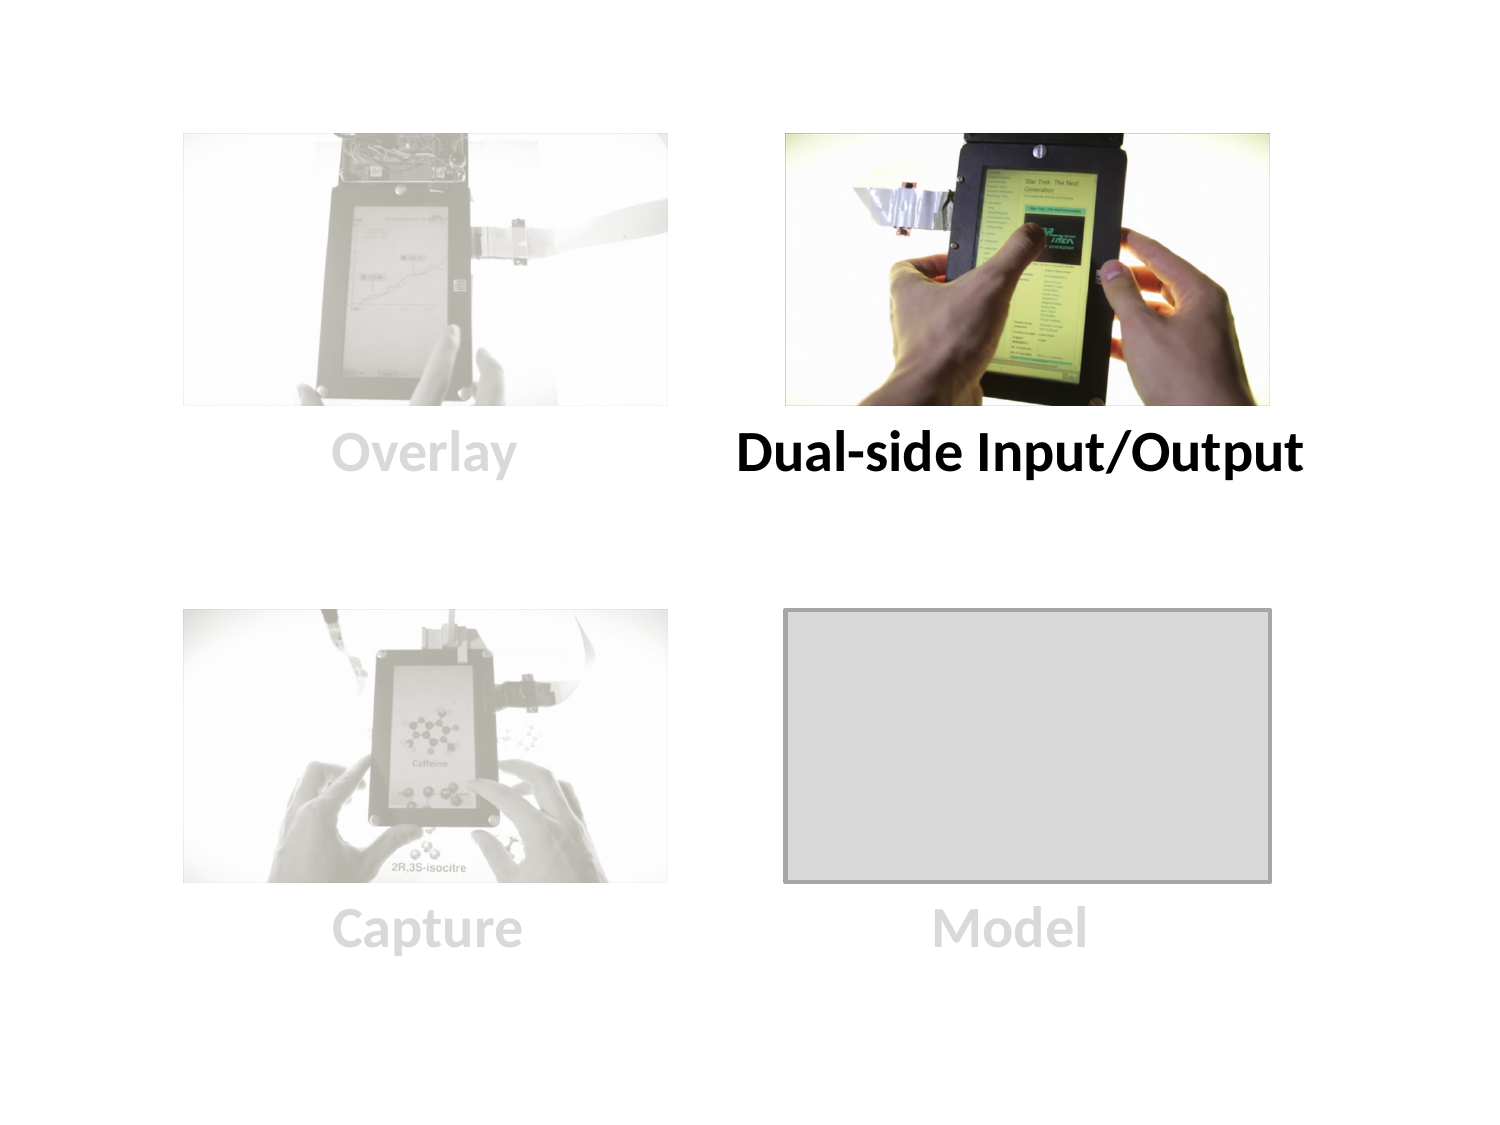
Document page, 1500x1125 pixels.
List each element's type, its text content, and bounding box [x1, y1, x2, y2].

picture [785, 132, 1270, 406]
text_box Dual-side Input/Output [721, 405, 1334, 491]
text_box [783, 608, 1272, 884]
text_box Capture [317, 891, 539, 967]
text_box Model [916, 882, 1104, 967]
picture [182, 609, 668, 883]
picture [182, 132, 668, 406]
text_box Overlay [317, 414, 533, 491]
